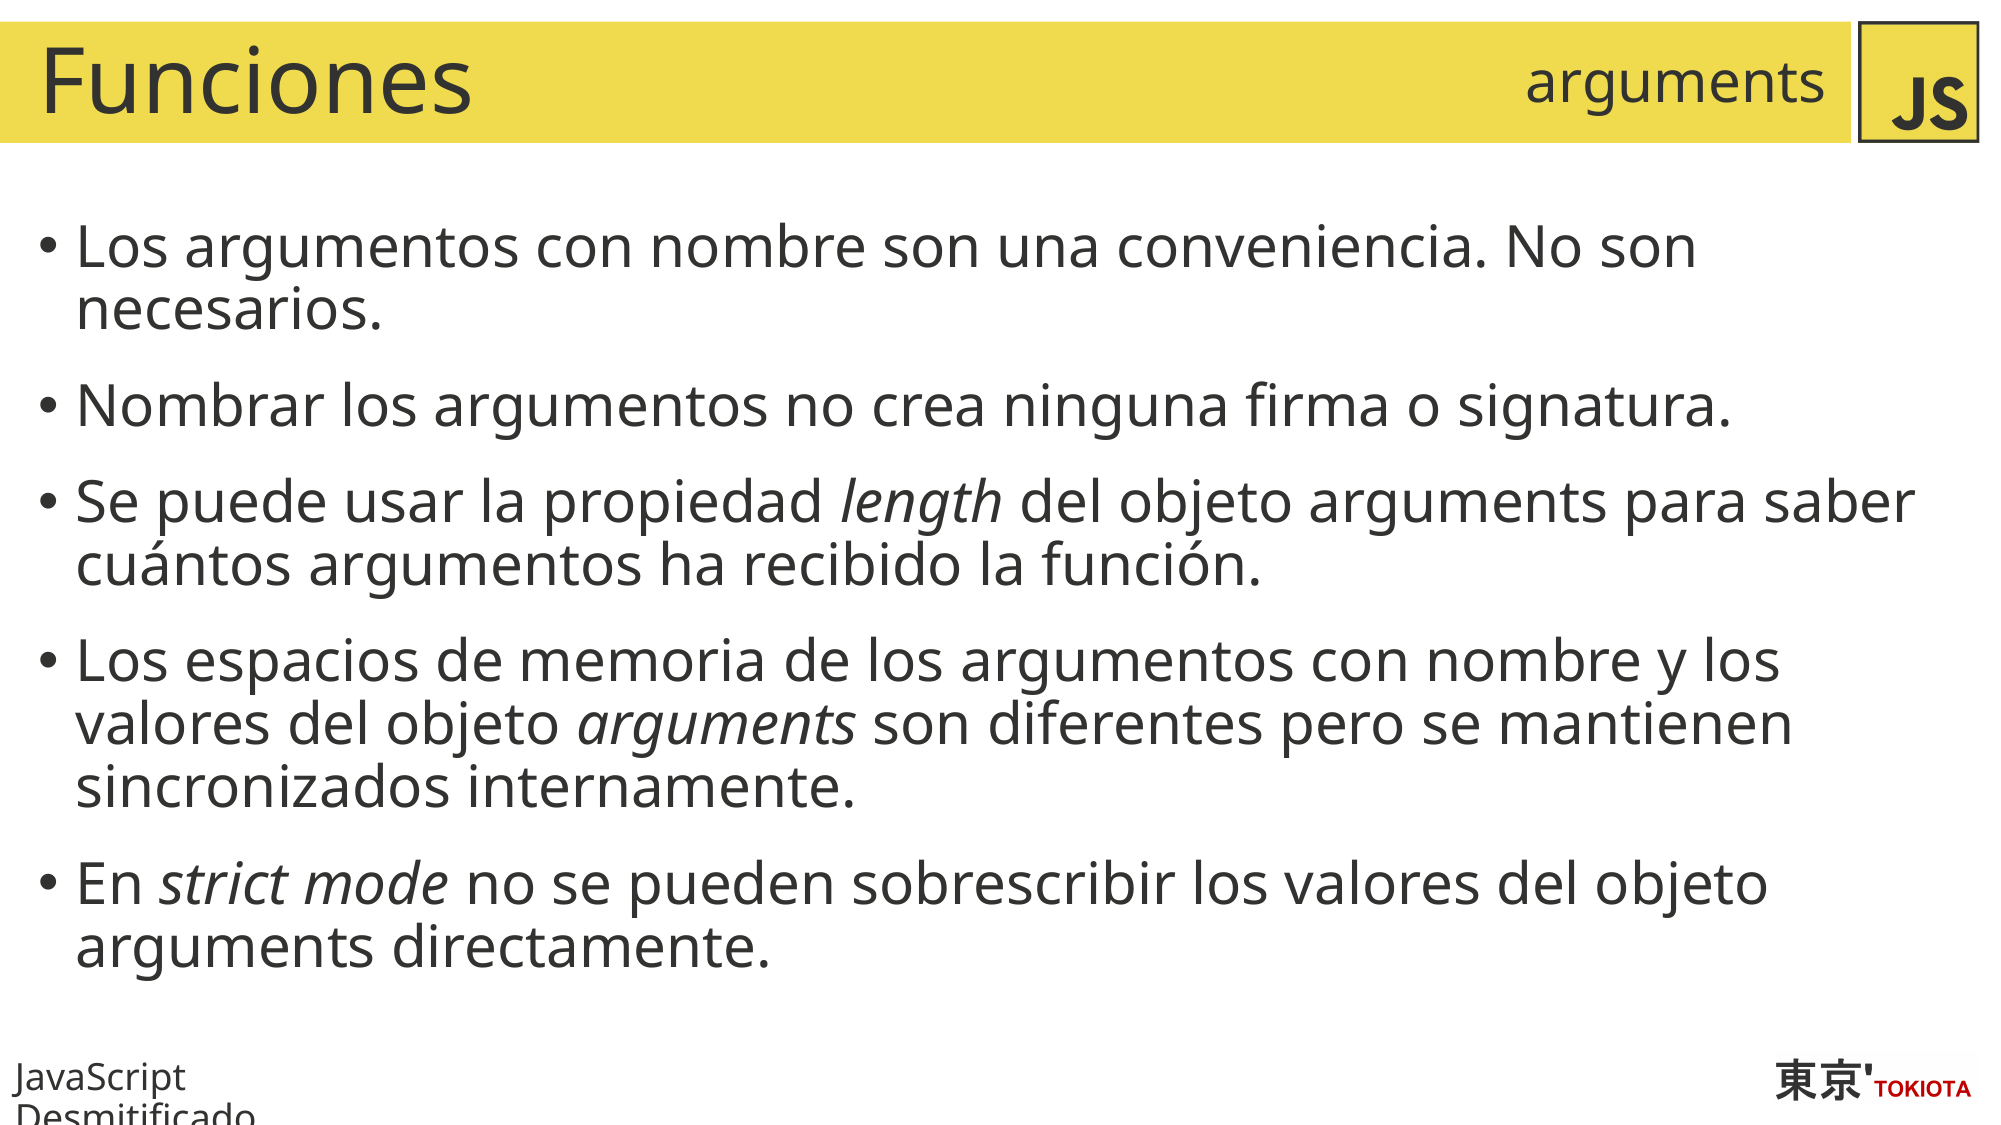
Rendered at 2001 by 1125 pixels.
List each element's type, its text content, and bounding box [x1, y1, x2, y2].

picture [1858, 21, 1980, 143]
list arguments [1368, 44, 1841, 139]
picture [1774, 1050, 1979, 1105]
list Los argumentos con nombre son una conveniencia. No son necesarios. Nombrar los argumentos no crea ninguna firma o signatura. Se puede usar la propiedad length del objeto arguments para saber cuántos argumentos ha recibido la función. Los espacios de memoria de los argumentos con nombre y los valores del objeto arguments son diferentes pero se mantienen sincronizados internamente. En strict mode no se pueden sobrescribir los valores del objeto arguments directamente. [23, 209, 1979, 1019]
title Funciones [23, 27, 1353, 139]
